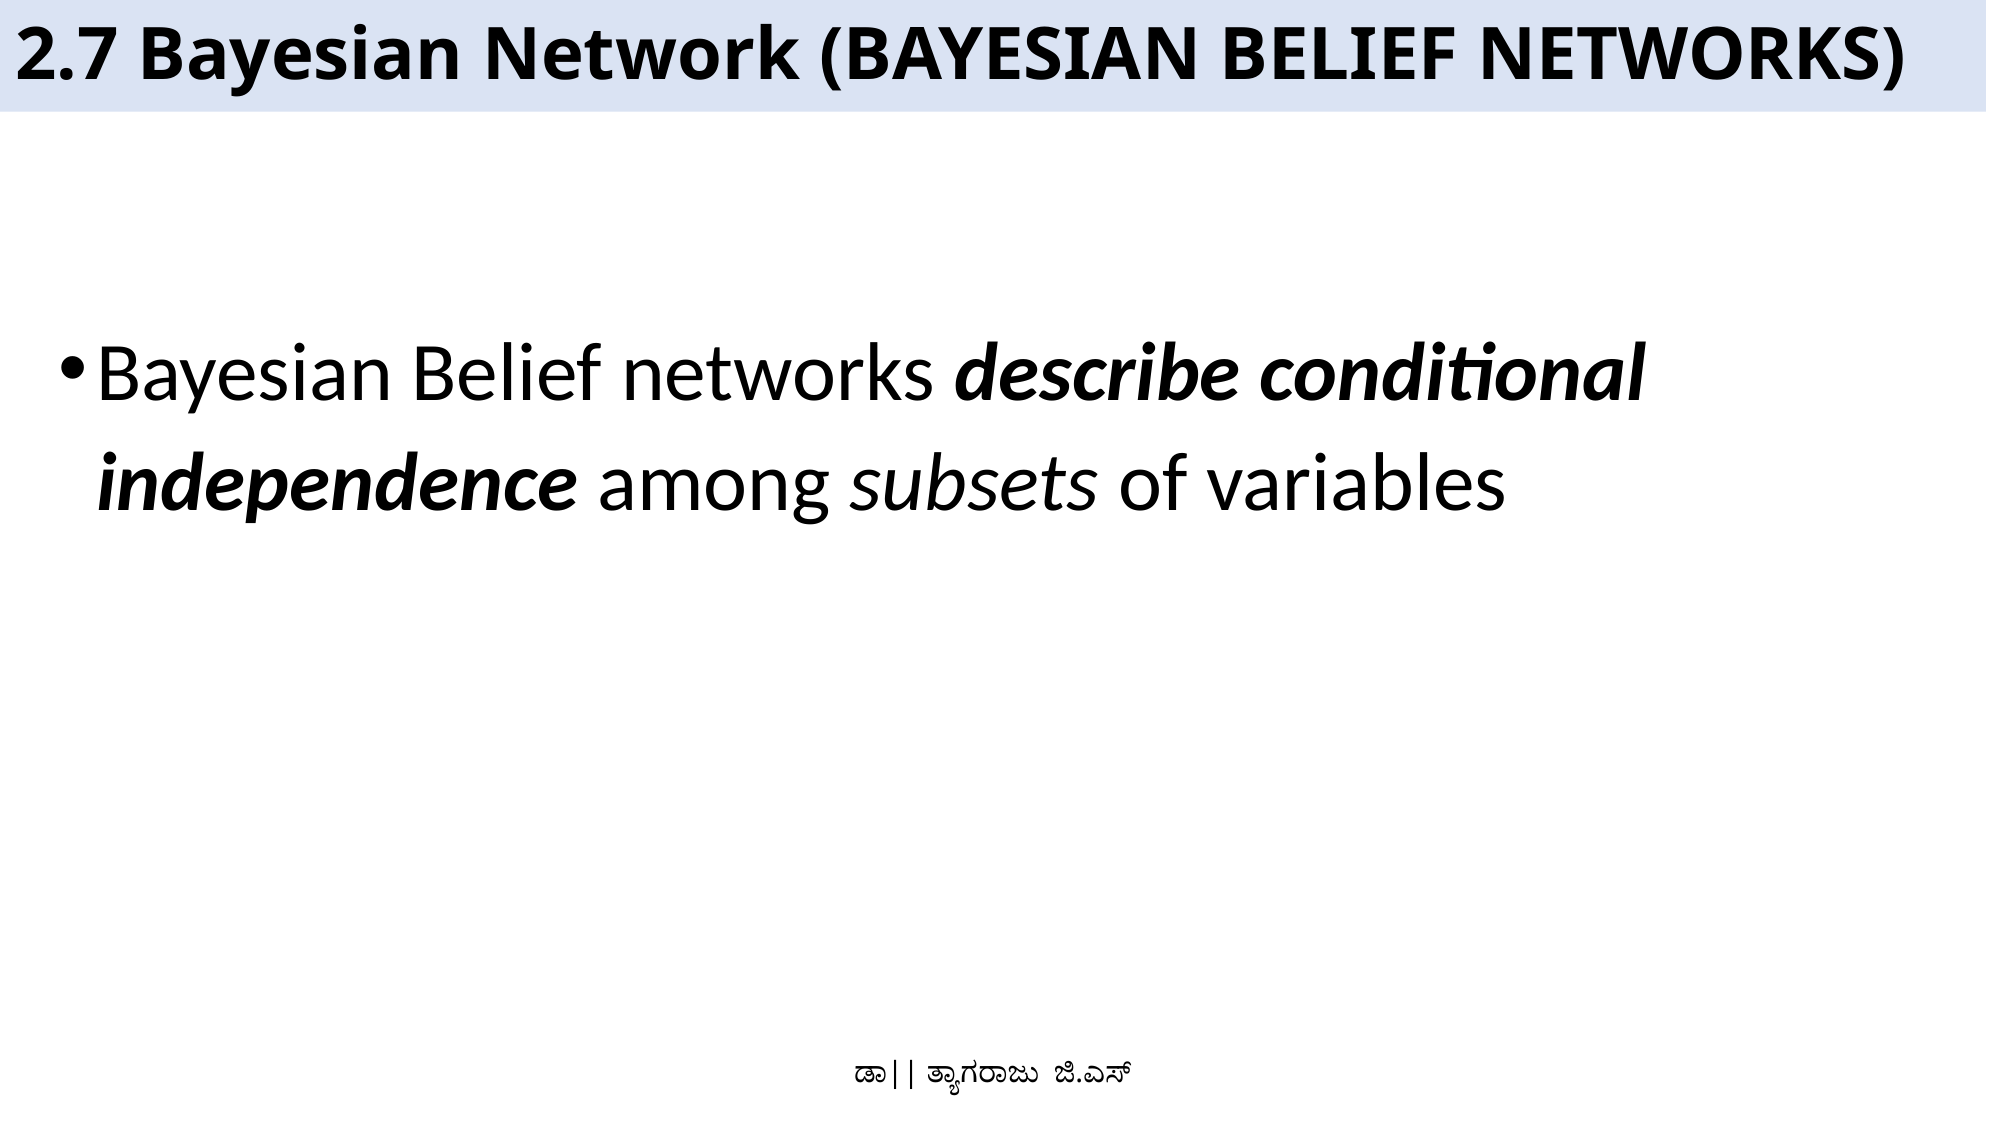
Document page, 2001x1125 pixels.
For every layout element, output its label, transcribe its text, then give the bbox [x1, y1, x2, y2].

title 2.7 Bayesian Network (BAYESIAN BELIEF NETWORKS) [0, 0, 1986, 112]
list Bayesian Belief networks describe conditional independence among subsets of variables [43, 299, 1863, 1009]
footer ಡಾ|| ತ್ಯಾಗರಾಜು ಜಿ.ಎಸ್ [662, 1042, 1338, 1103]
